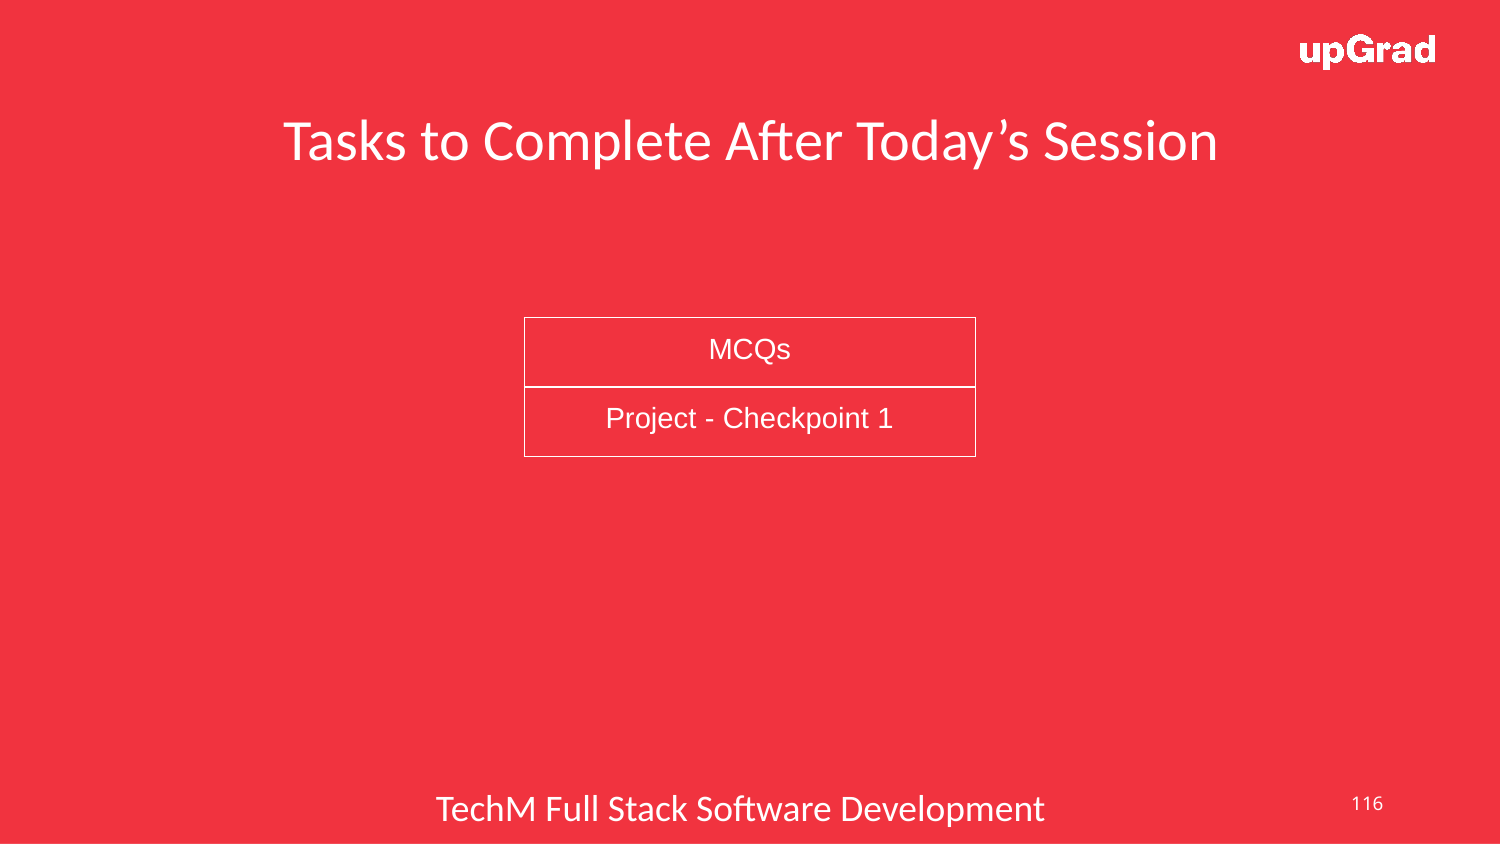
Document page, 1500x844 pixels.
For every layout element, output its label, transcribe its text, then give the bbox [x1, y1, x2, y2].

picture [1300, 34, 1435, 70]
table_cell Project - Checkpoint 1 [525, 388, 975, 456]
text_box Tasks to Complete After Today’s Session [104, 94, 1399, 181]
footer TechM Full Stack Software Development [420, 782, 1092, 827]
table_header MCQs [525, 318, 975, 386]
slide_number 116 [1092, 782, 1399, 827]
text_box [124, 236, 1344, 711]
